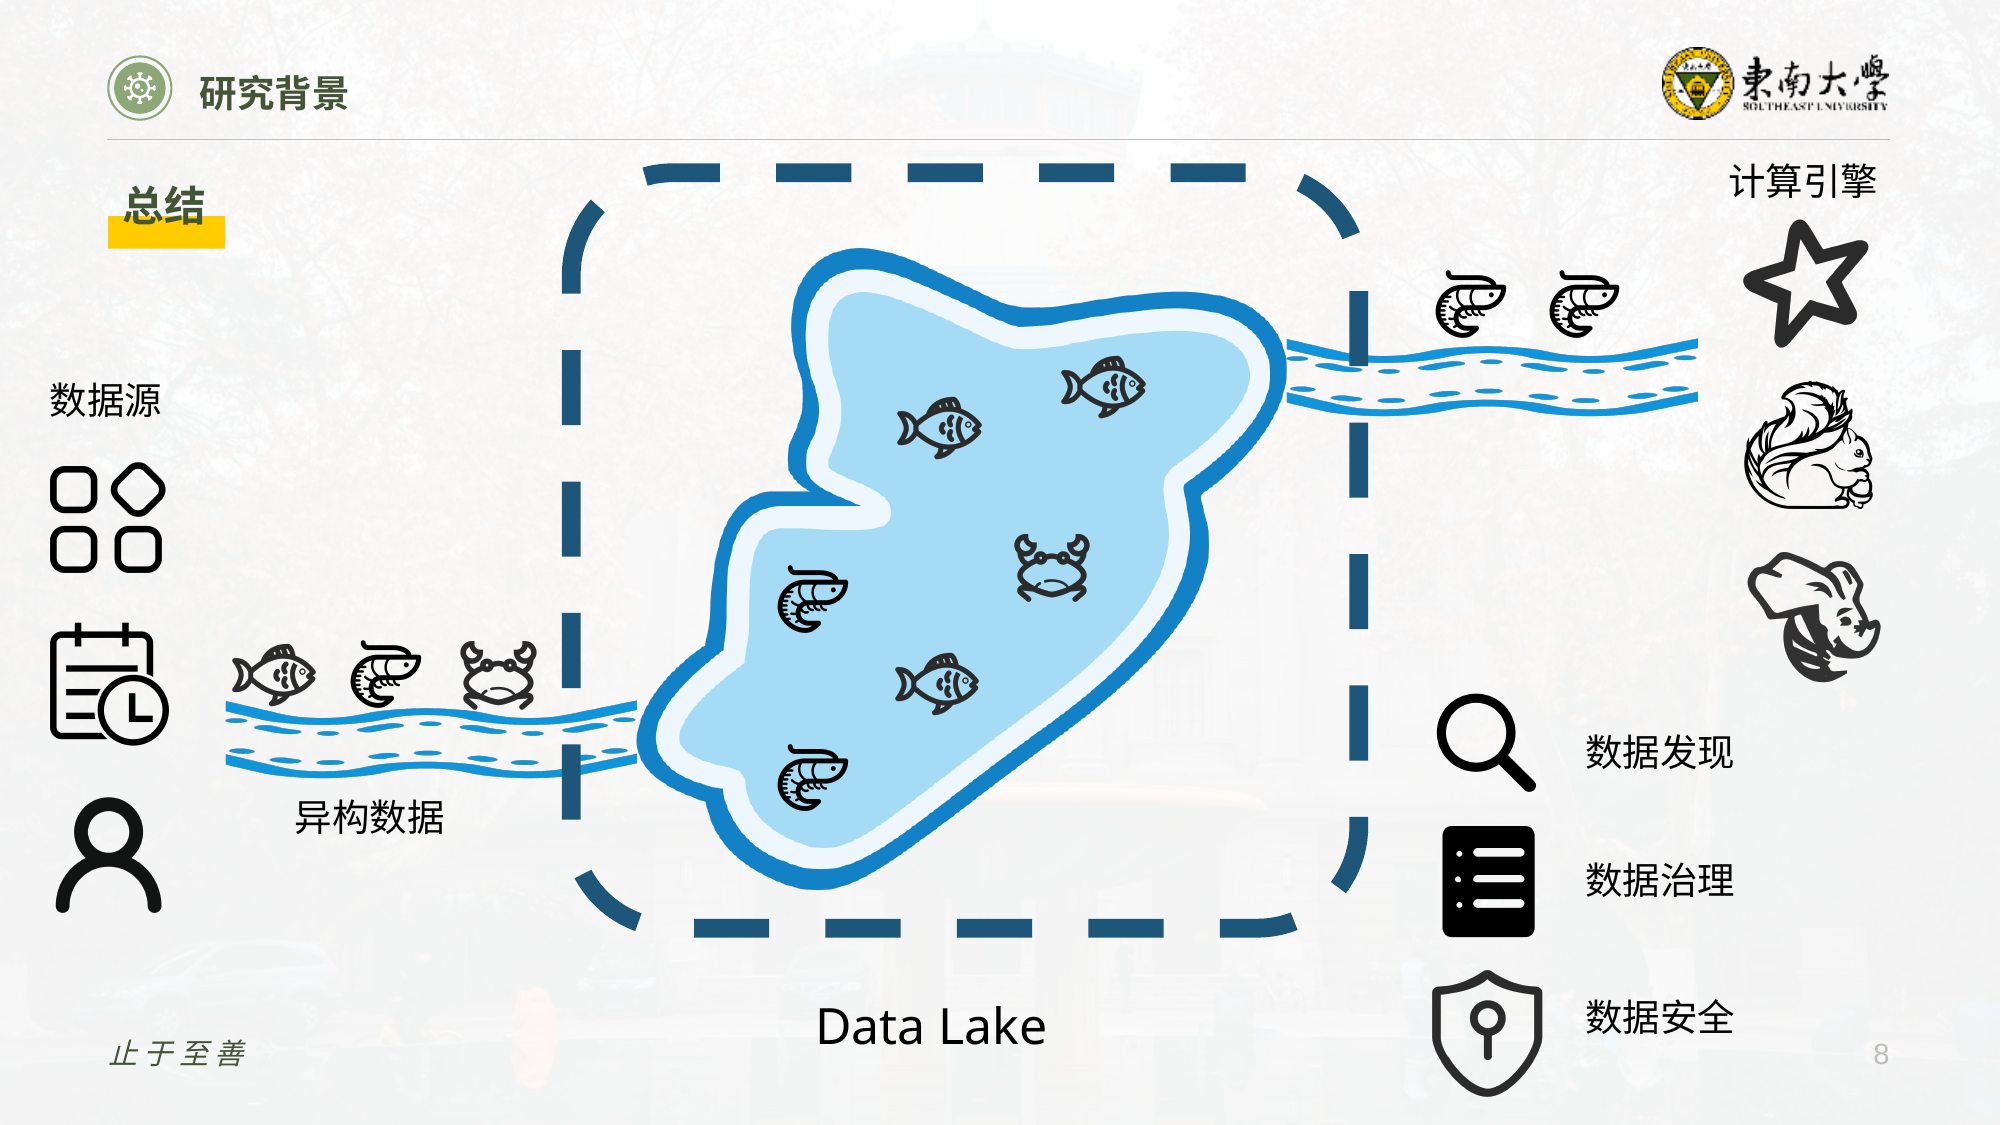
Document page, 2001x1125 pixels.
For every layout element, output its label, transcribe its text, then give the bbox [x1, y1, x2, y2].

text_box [1713, 150, 1915, 693]
text_box 研究背景 [199, 62, 1646, 123]
slide_number 止于至善 [108, 1022, 571, 1083]
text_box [571, 172, 1759, 1102]
picture [1662, 47, 1889, 120]
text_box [236, 632, 571, 847]
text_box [35, 369, 236, 929]
text_box 总结 [108, 172, 571, 249]
slide_number 8 [1759, 1022, 1890, 1083]
